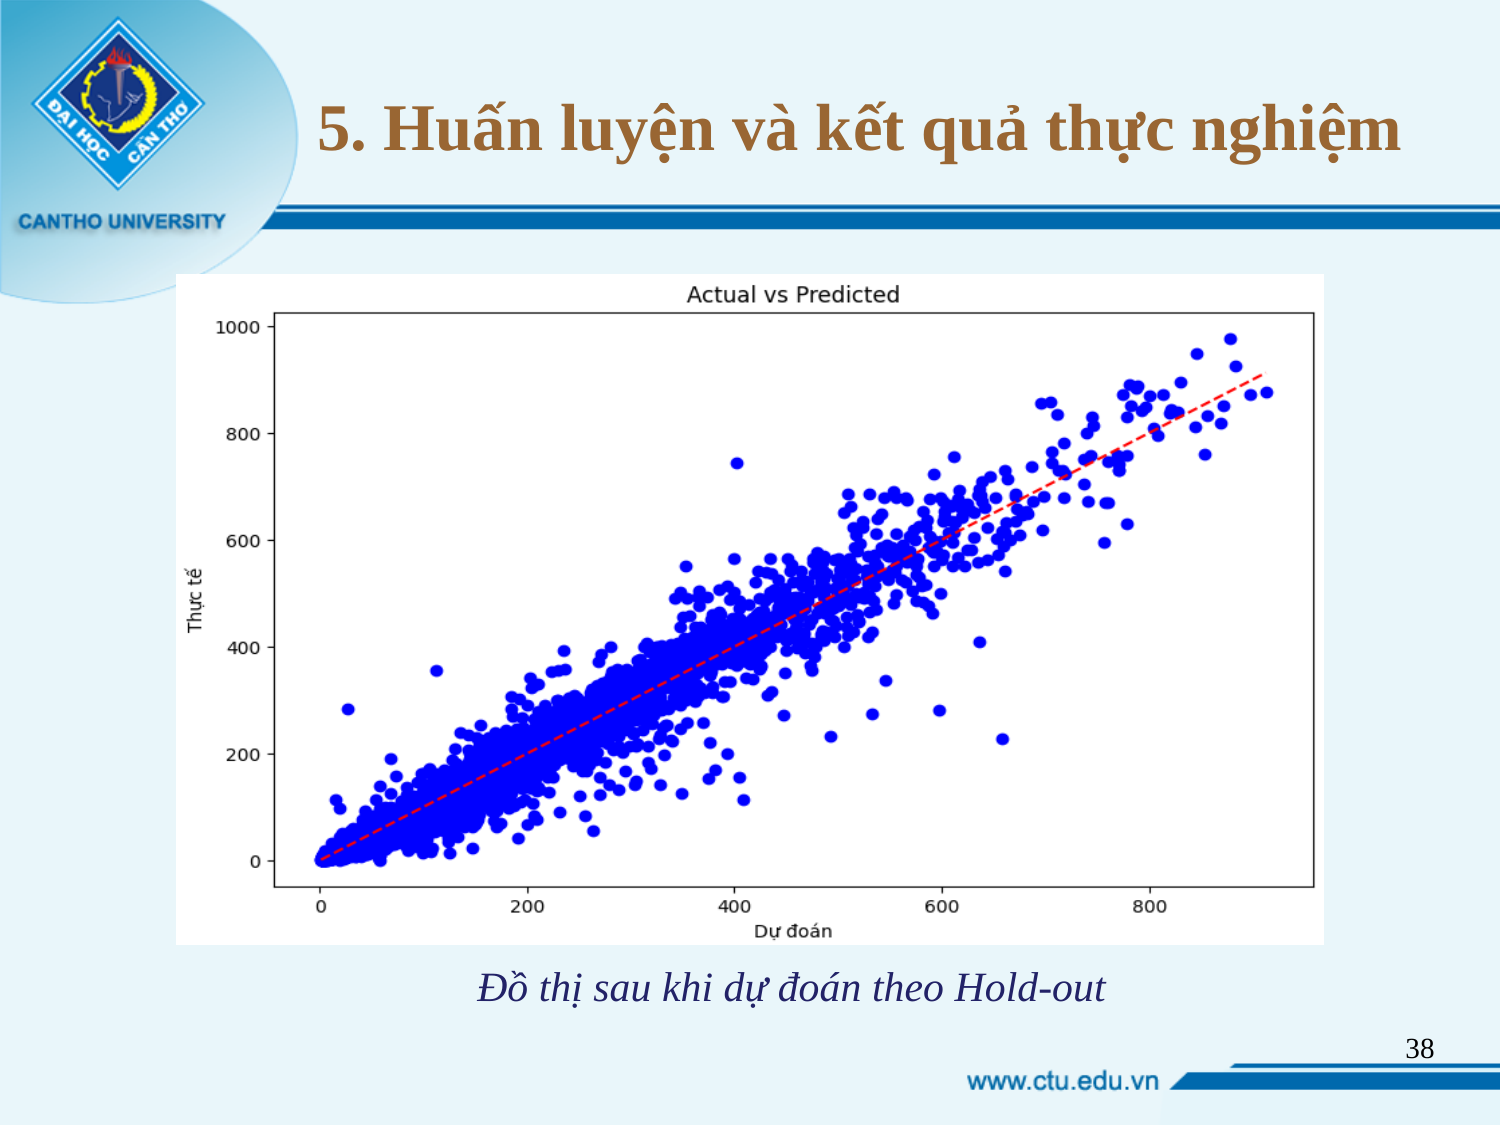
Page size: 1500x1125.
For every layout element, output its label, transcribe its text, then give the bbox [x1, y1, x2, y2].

text_box Đồ thị sau khi dự đoán theo Hold-out [462, 952, 1213, 1018]
slide_number 37 [1100, 1021, 1450, 1113]
picture [0, 0, 1500, 1125]
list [176, 274, 1324, 945]
title 5. Huấn luyện và kết quả thực nghiệm [287, 46, 1450, 202]
